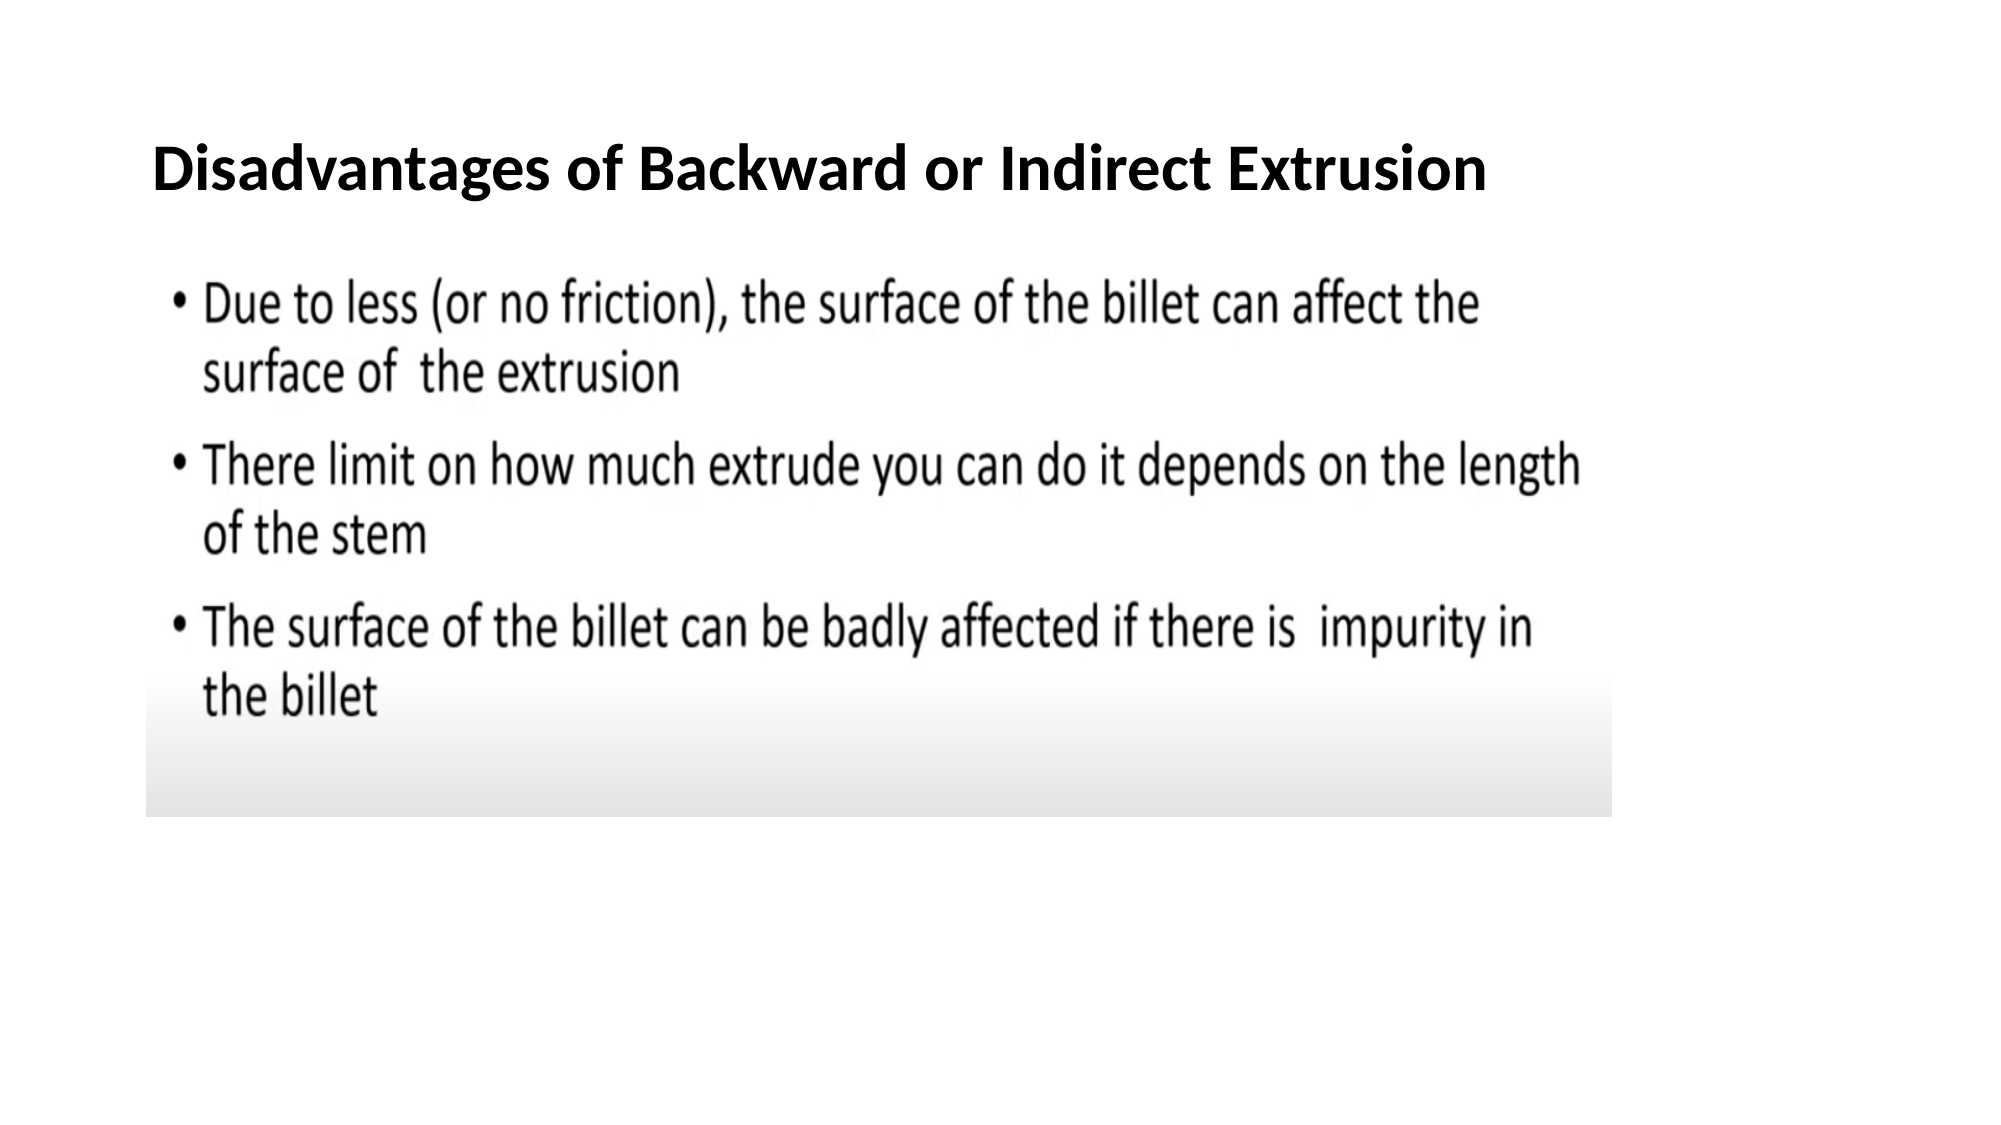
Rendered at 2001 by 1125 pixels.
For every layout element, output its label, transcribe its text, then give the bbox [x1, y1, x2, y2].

title Disadvantages of Backward or Indirect Extrusion [137, 59, 1863, 278]
picture [146, 226, 1612, 817]
